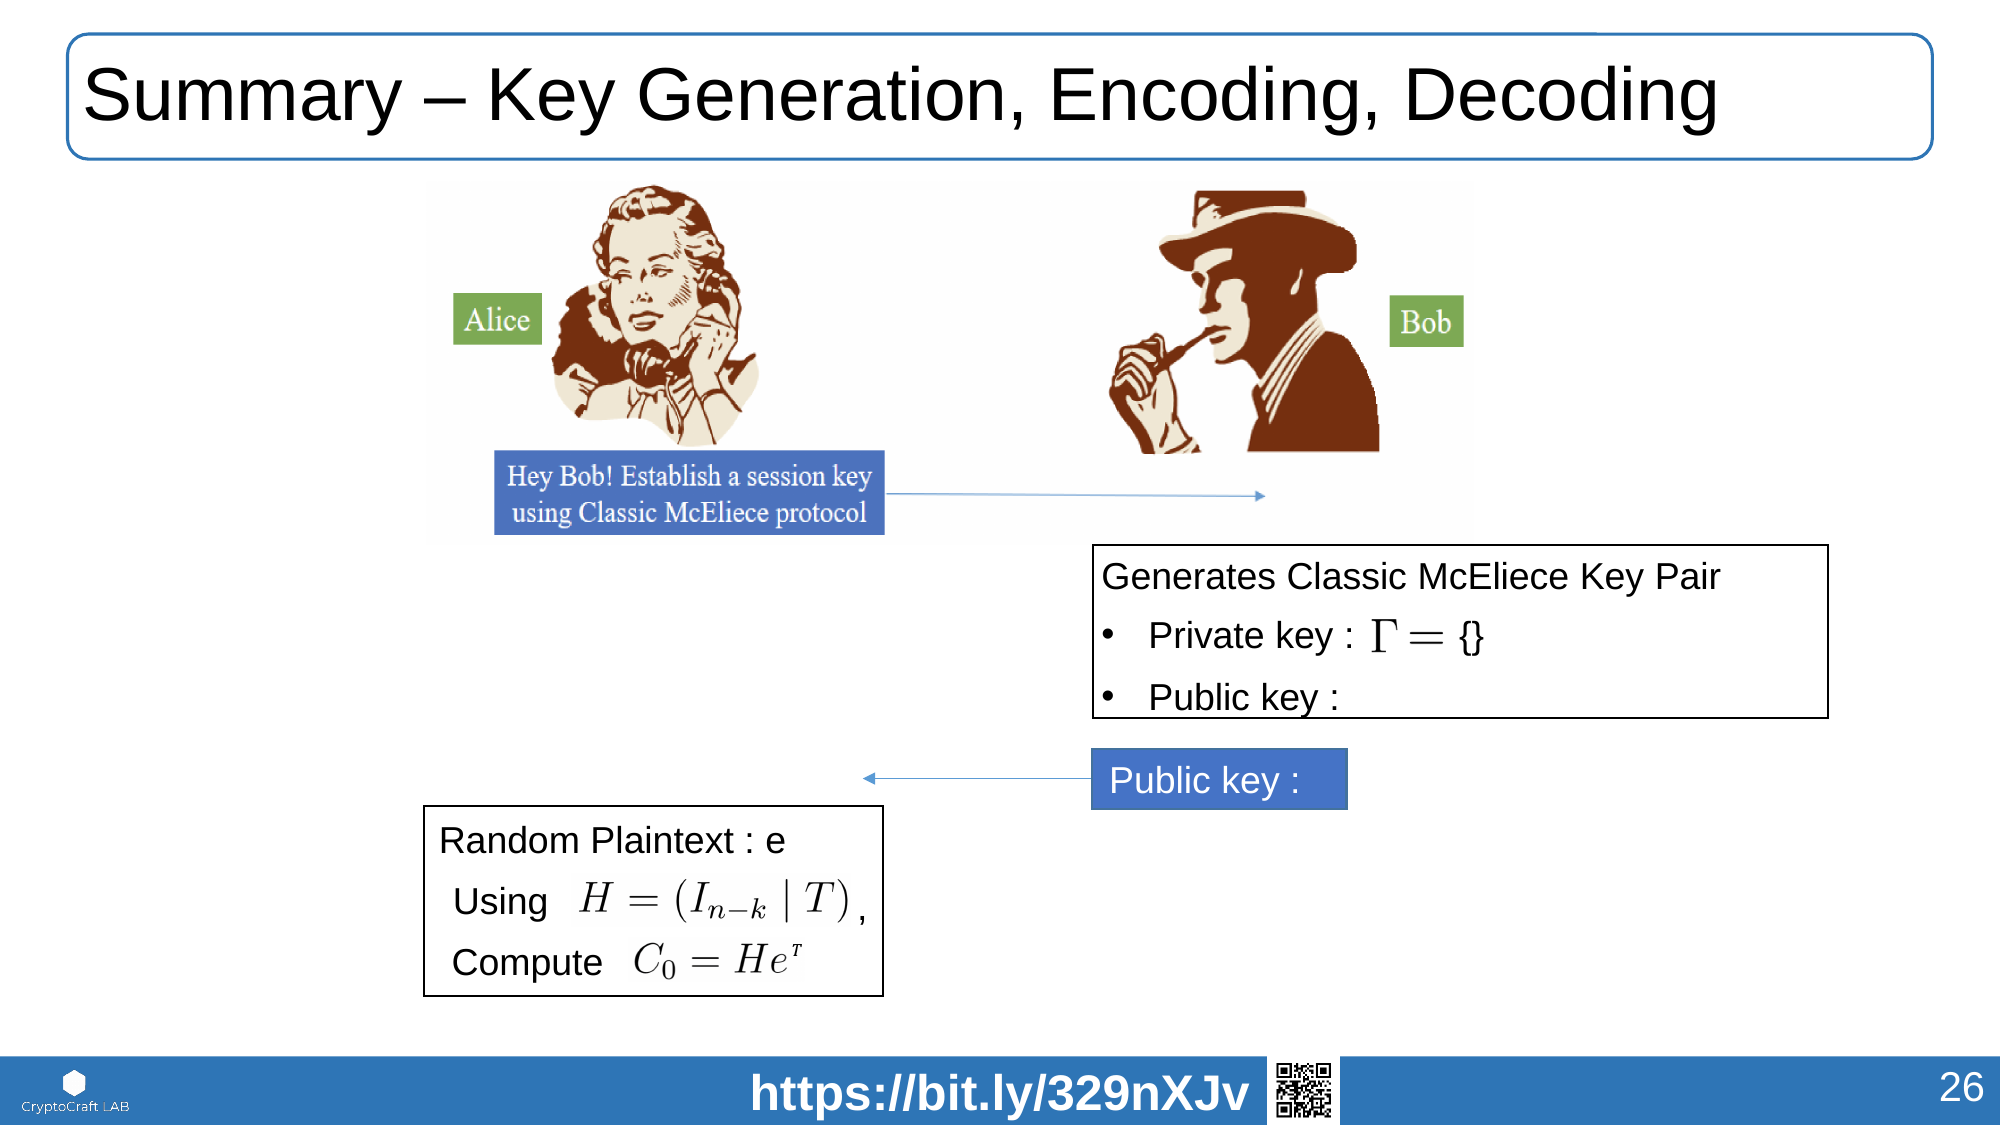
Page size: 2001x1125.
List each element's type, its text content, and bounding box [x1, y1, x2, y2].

picture [13, 1061, 138, 1123]
title Summary – Key Generation, Encoding, Decoding [67, 34, 1933, 160]
text_box [1092, 591, 1829, 719]
text_box [1091, 748, 1348, 810]
text_box Using [438, 869, 578, 925]
text_box Compute [436, 930, 640, 986]
picture [1406, 622, 1448, 651]
picture [571, 873, 851, 927]
text_box [423, 805, 884, 997]
text_box Generates Classic McEliece Key Pair [1086, 544, 1875, 591]
picture [628, 937, 805, 982]
text_box , [842, 875, 883, 935]
text_box Random Plaintext : e [424, 808, 844, 864]
picture [1364, 607, 1402, 659]
picture [426, 181, 1474, 545]
picture [1267, 1054, 1340, 1125]
